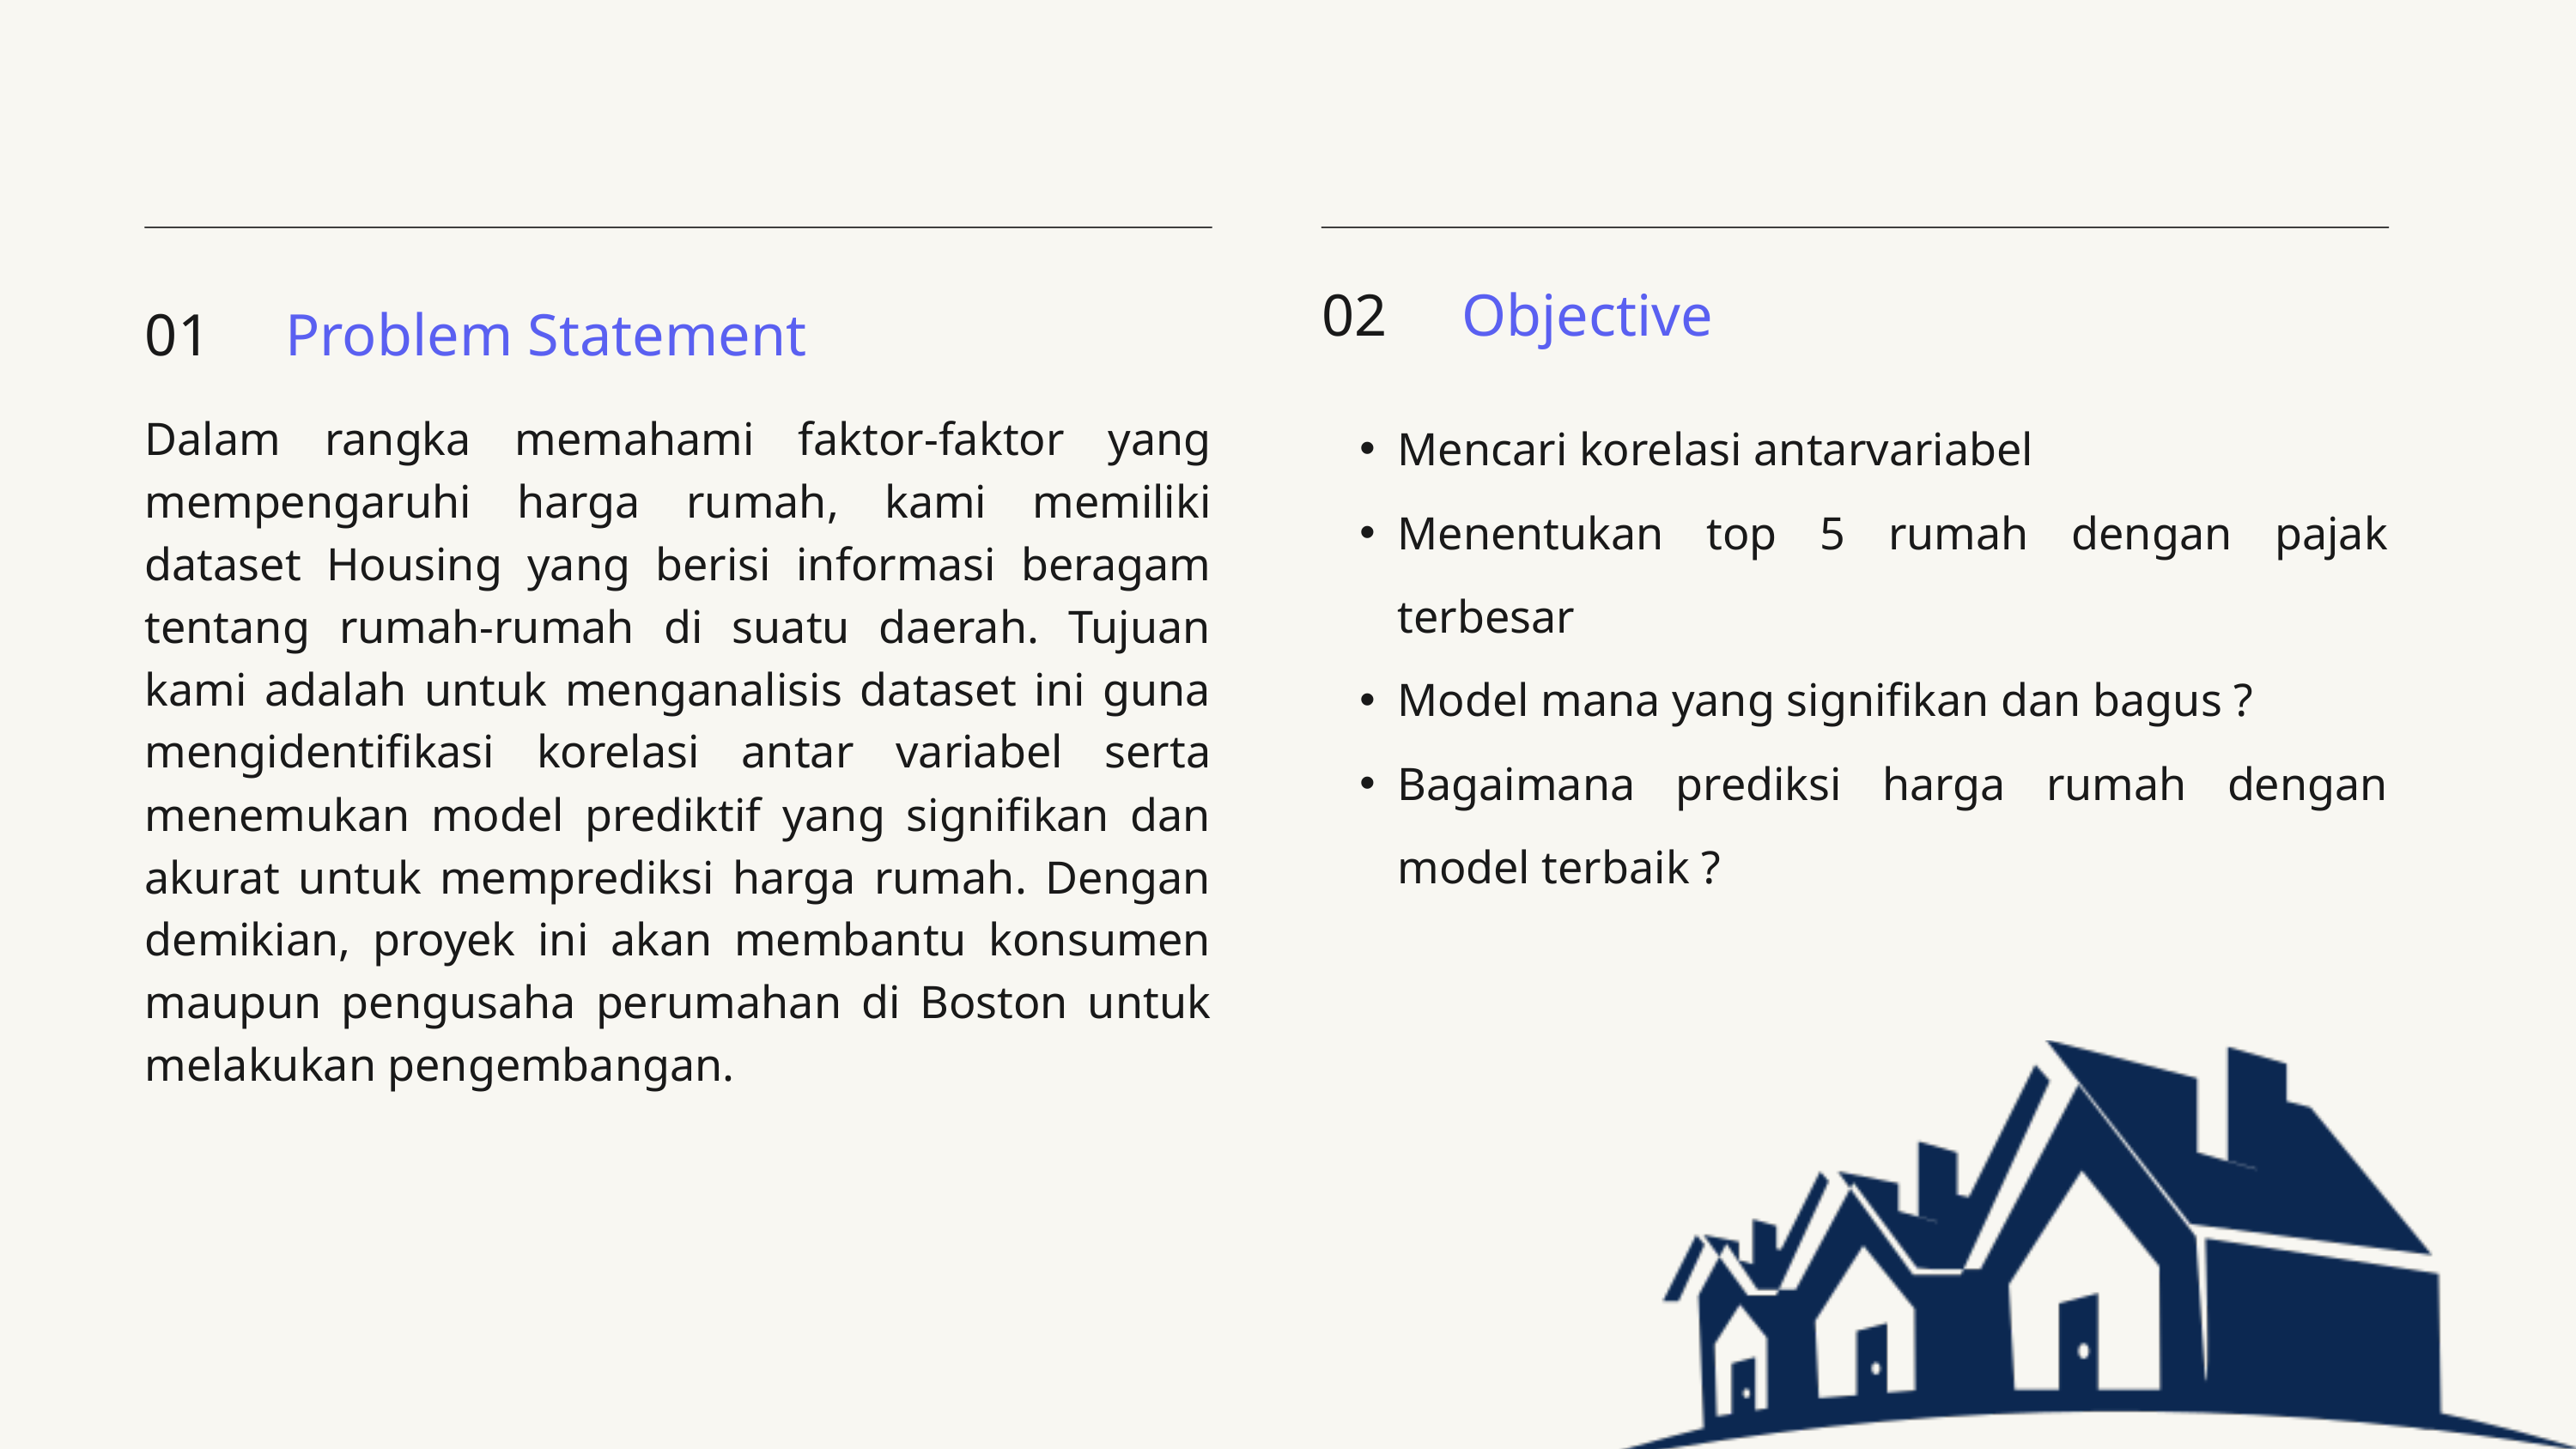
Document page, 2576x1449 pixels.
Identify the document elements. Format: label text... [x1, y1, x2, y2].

text_box 02 [1321, 290, 1429, 349]
text_box 01 [144, 310, 252, 368]
text_box Dalam rangka memahami faktor-faktor yang mempengaruhi harga rumah, kami memiliki dataset Housing yang berisi informasi beragam tentang rumah-rumah di suatu daerah. Tujuan kami adalah untuk menganalisis dataset ini guna mengidentifikasi korelasi antar variabel serta menemukan model prediktif yang signifikan dan akurat untuk memprediksi harga rumah. Dengan demikian, proyek ini akan membantu konsumen maupun pengusaha perumahan di Boston untuk melakukan pengembangan. [144, 401, 1212, 1091]
text_box Mencari korelasi antarvariabel Menentukan top 5 rumah dengan pajak terbesar Model mana yang signifikan dan bagus ? Bagaimana prediksi harga rumah dengan model terbaik ? [1321, 391, 2389, 894]
text_box [1563, 1040, 2576, 1449]
text_box Problem Statement [285, 310, 1155, 368]
text_box Objective [1461, 290, 2331, 349]
